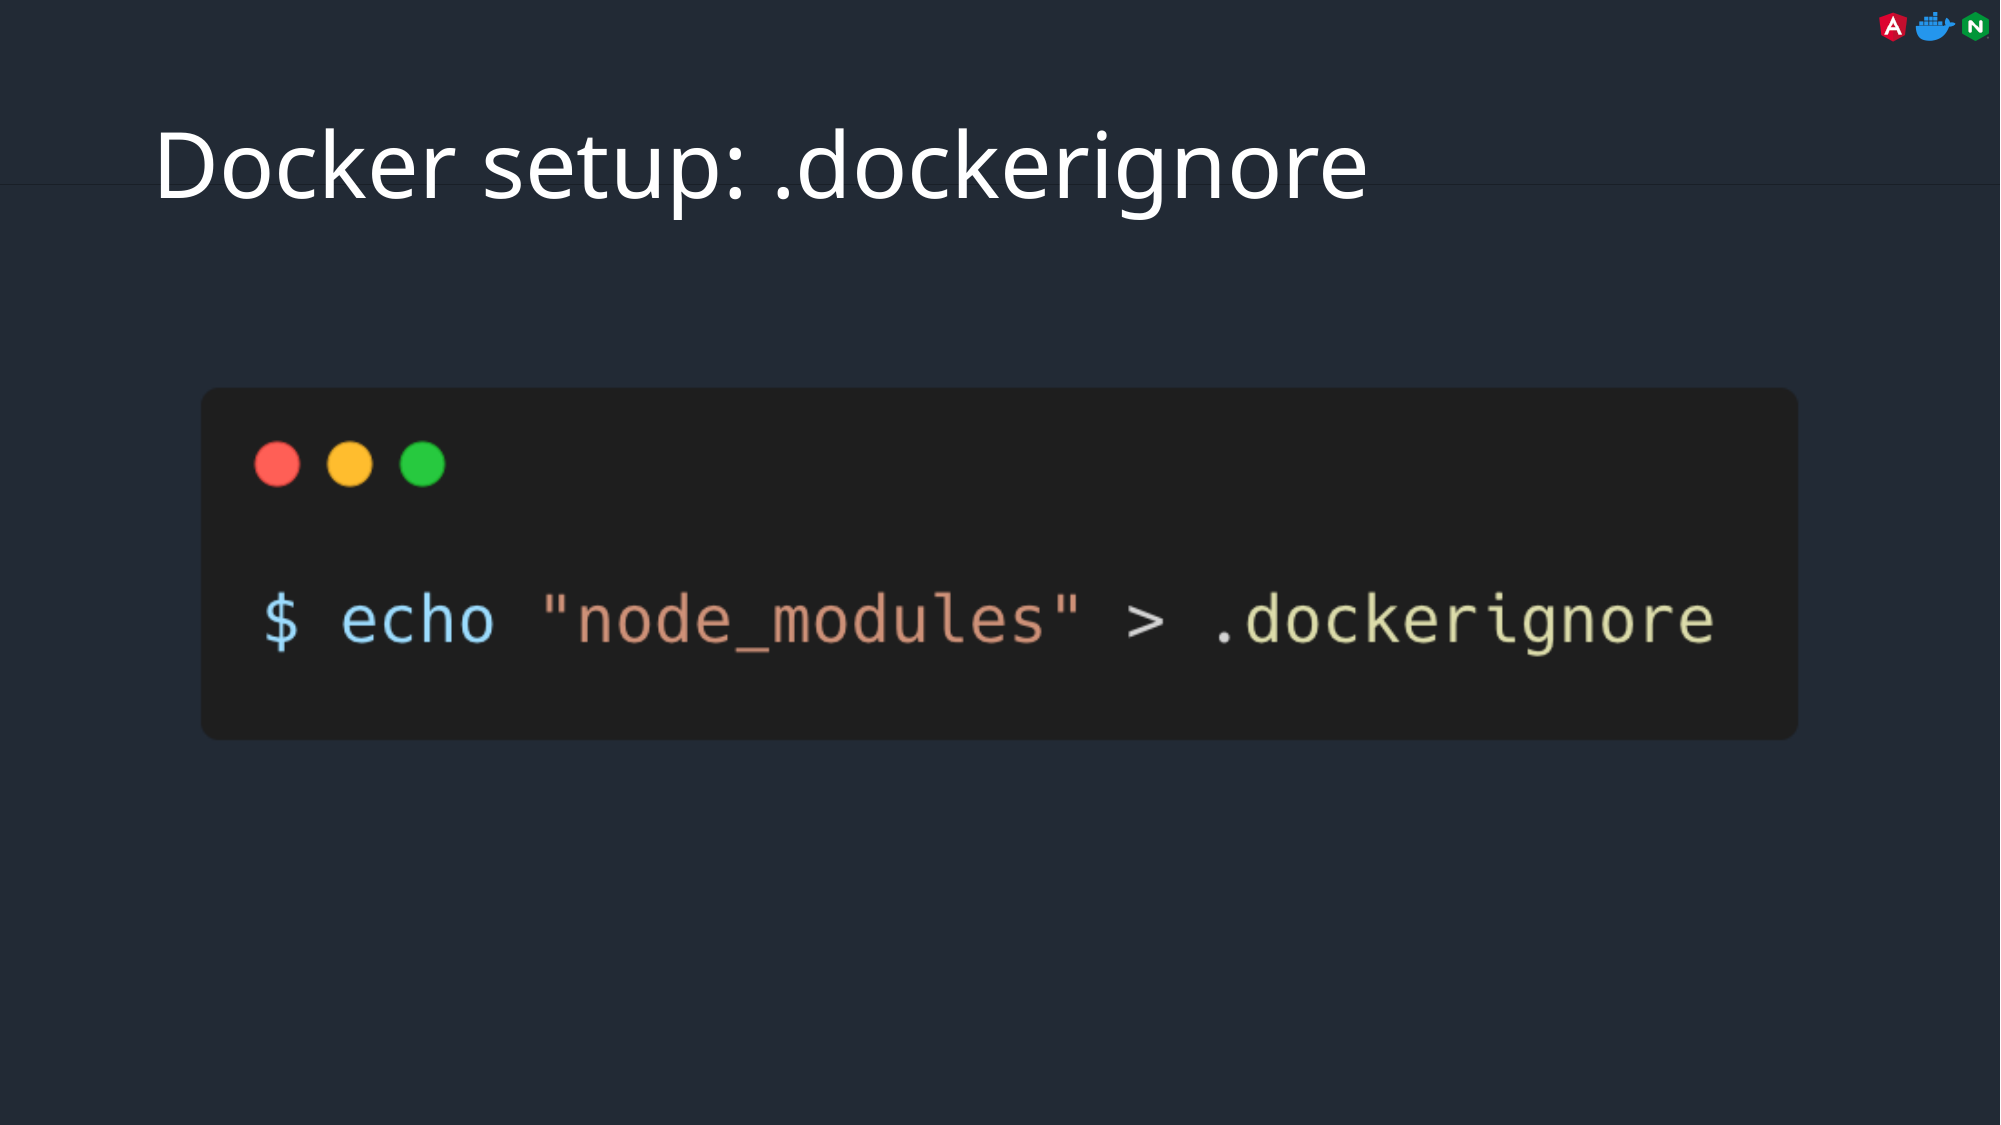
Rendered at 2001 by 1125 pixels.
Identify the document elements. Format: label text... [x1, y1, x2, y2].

picture [1874, 7, 1992, 46]
picture [0, 183, 2000, 942]
title Docker setup: .dockerignore [137, 59, 1863, 183]
